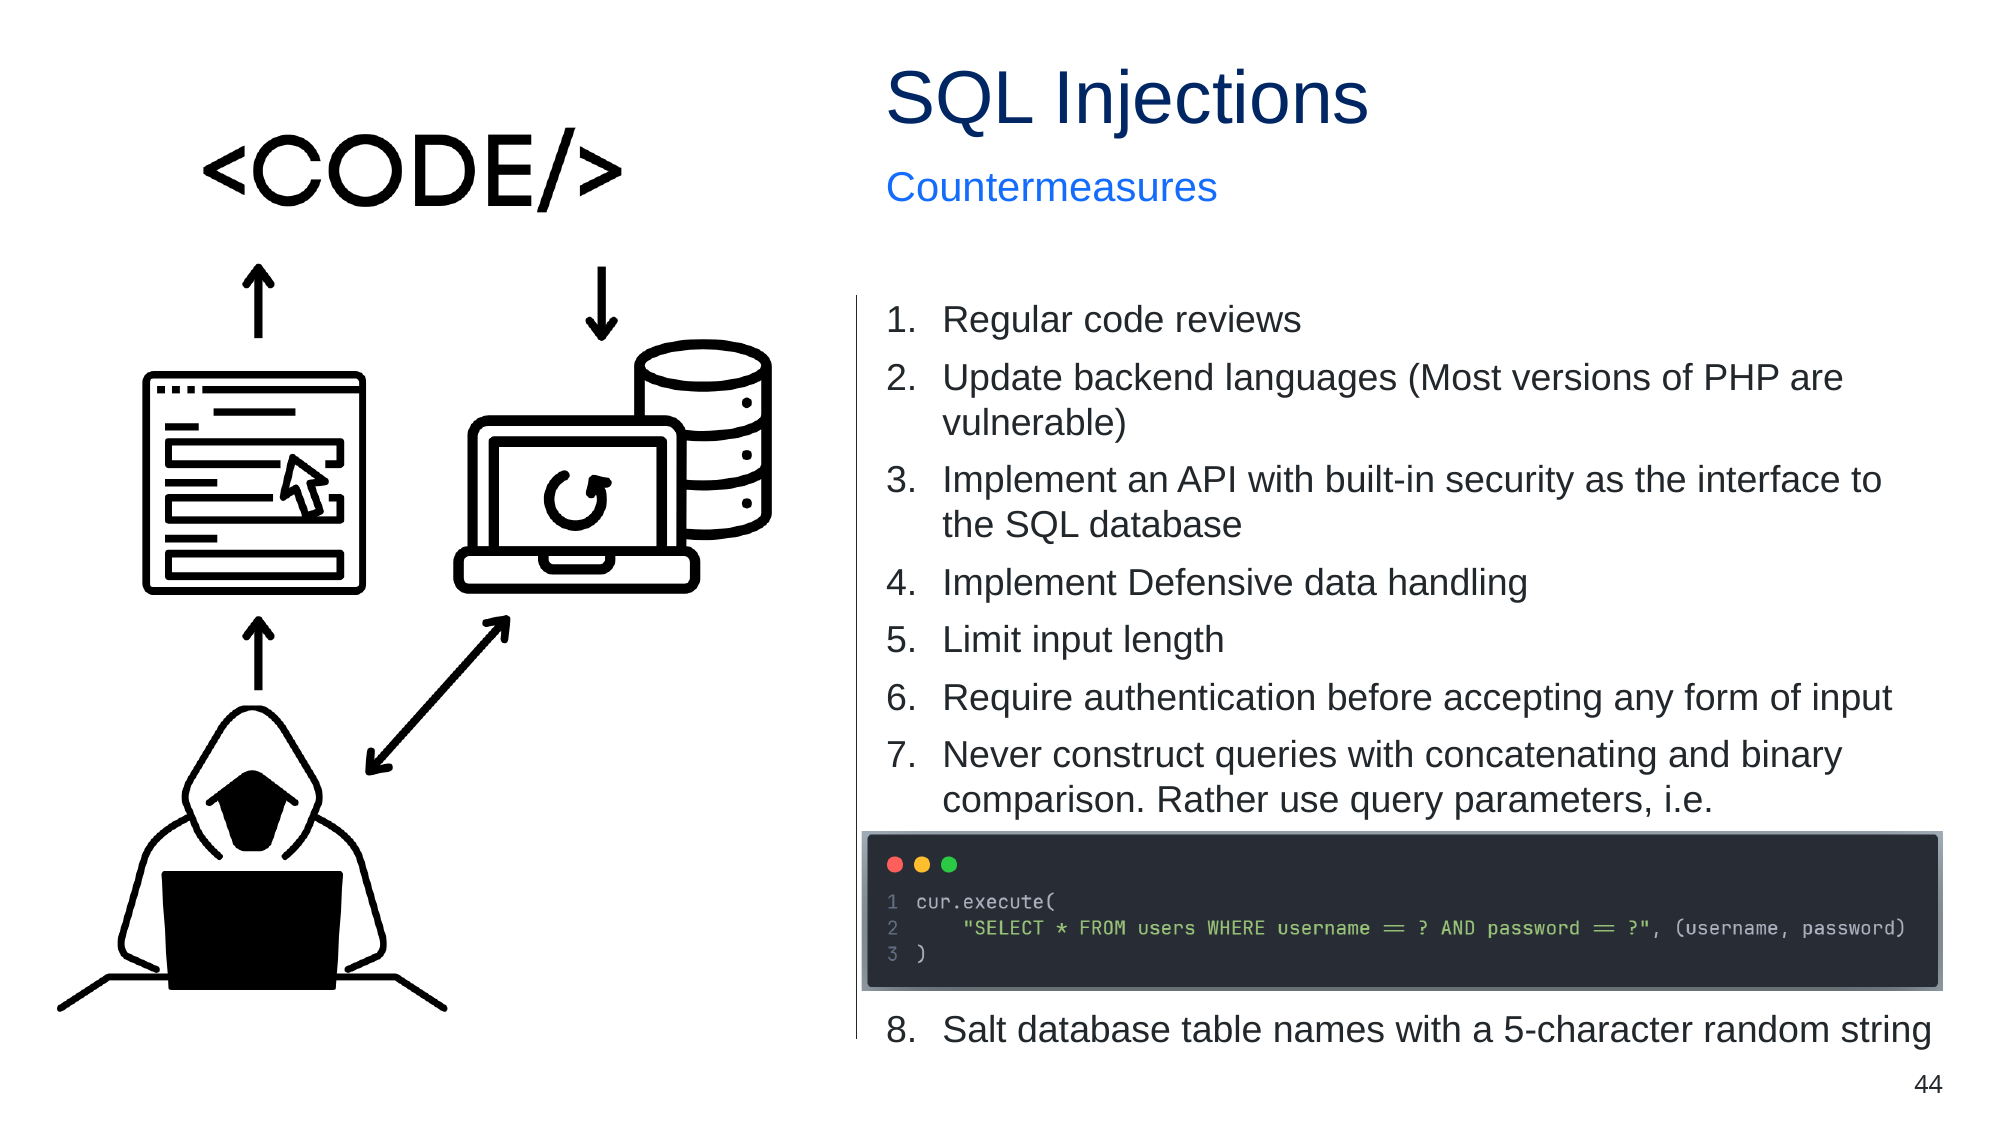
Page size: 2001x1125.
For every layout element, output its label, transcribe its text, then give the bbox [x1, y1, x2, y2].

slide_number 44 [1824, 1068, 1943, 1099]
picture [861, 831, 1943, 991]
list Regular code reviews Update backend languages (Most versions of PHP are vulnerable) Implement an API with built-in security as the interface to the SQL database Implement Defensive data handling Limit input length Require authentication before accepting any form of input Never construct queries with concatenating and binary comparison. Rather use query parameters, i.e. Salt database table names with a 5-character random string [885, 991, 1937, 1040]
list Countermeasures [885, 161, 1937, 210]
title SQL Injections [885, 59, 1937, 150]
list Regular code reviews Update backend languages (Most versions of PHP are vulnerable) Implement an API with built-in security as the interface to the SQL database Implement Defensive data handling Limit input length Require authentication before accepting any form of input Never construct queries with concatenating and binary comparison. Rather use query parameters, i.e. Salt database table names with a 5-character random string [885, 295, 1937, 831]
picture [0, 0, 827, 1125]
